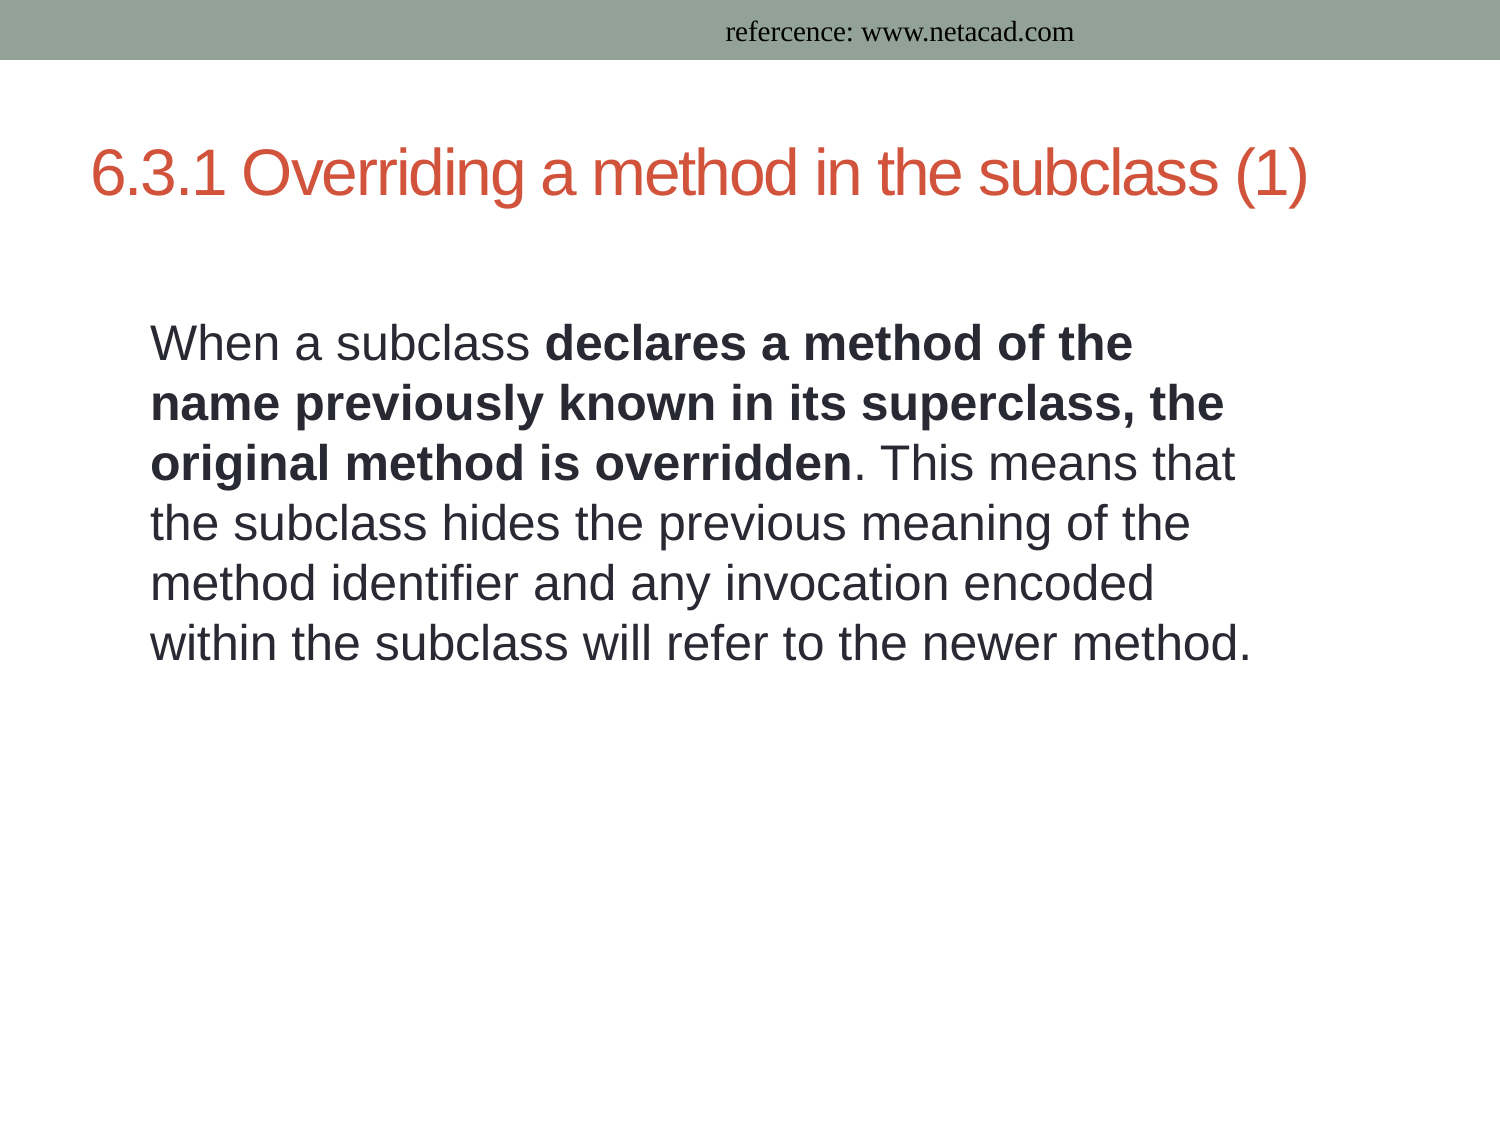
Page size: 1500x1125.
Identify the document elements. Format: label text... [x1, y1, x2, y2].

footer refercence: www.netacad.com [562, 3, 1238, 57]
list When a subclass declares a method of the name previously known in its superclass, the original method is overridden. This means that the subclass hides the previous meaning of the method identifier and any invocation encoded within the subclass will refer to the newer method. [135, 302, 1288, 800]
title 6.3.1 Overriding a method in the subclass (1) [75, 87, 1425, 250]
